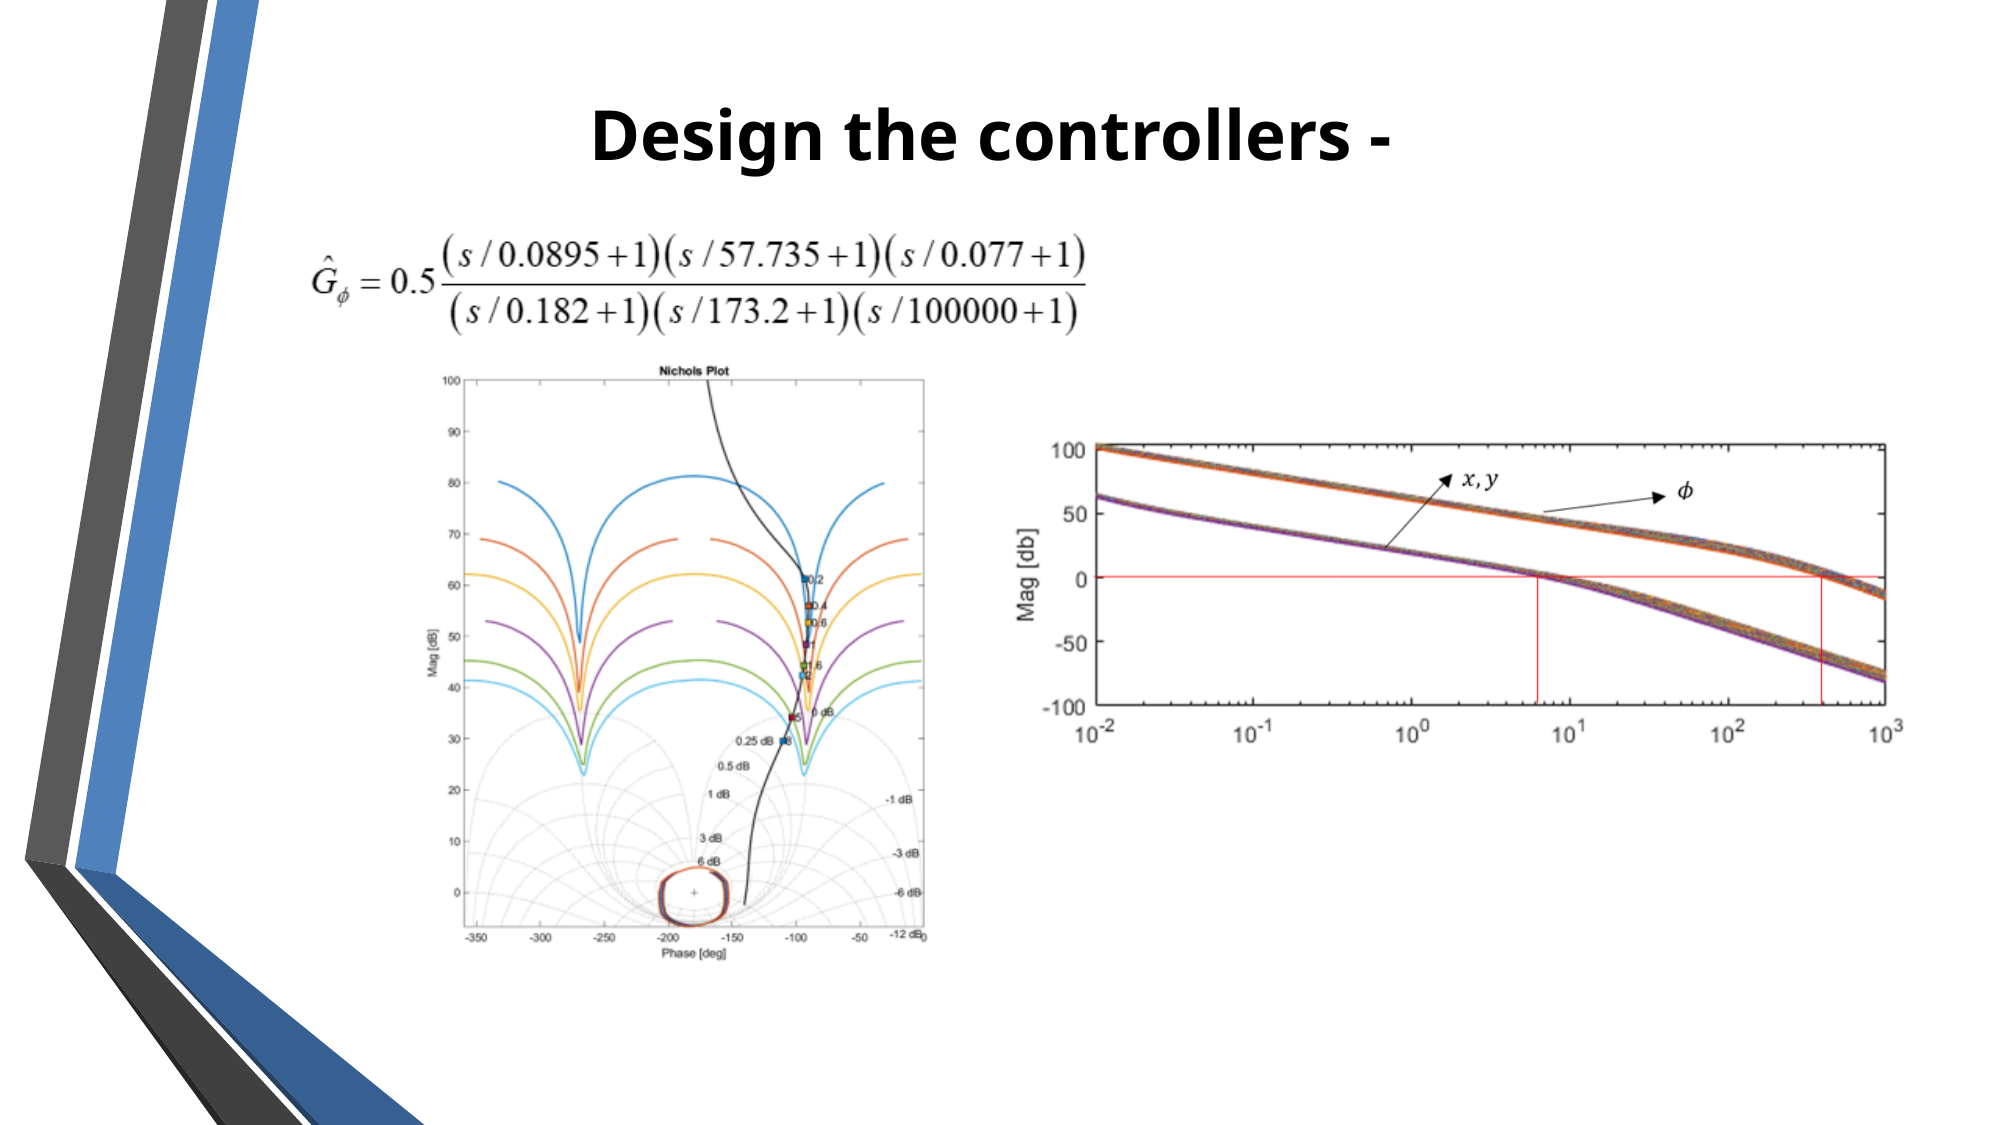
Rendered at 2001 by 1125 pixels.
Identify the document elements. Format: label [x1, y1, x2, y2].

picture [244, 209, 2000, 971]
